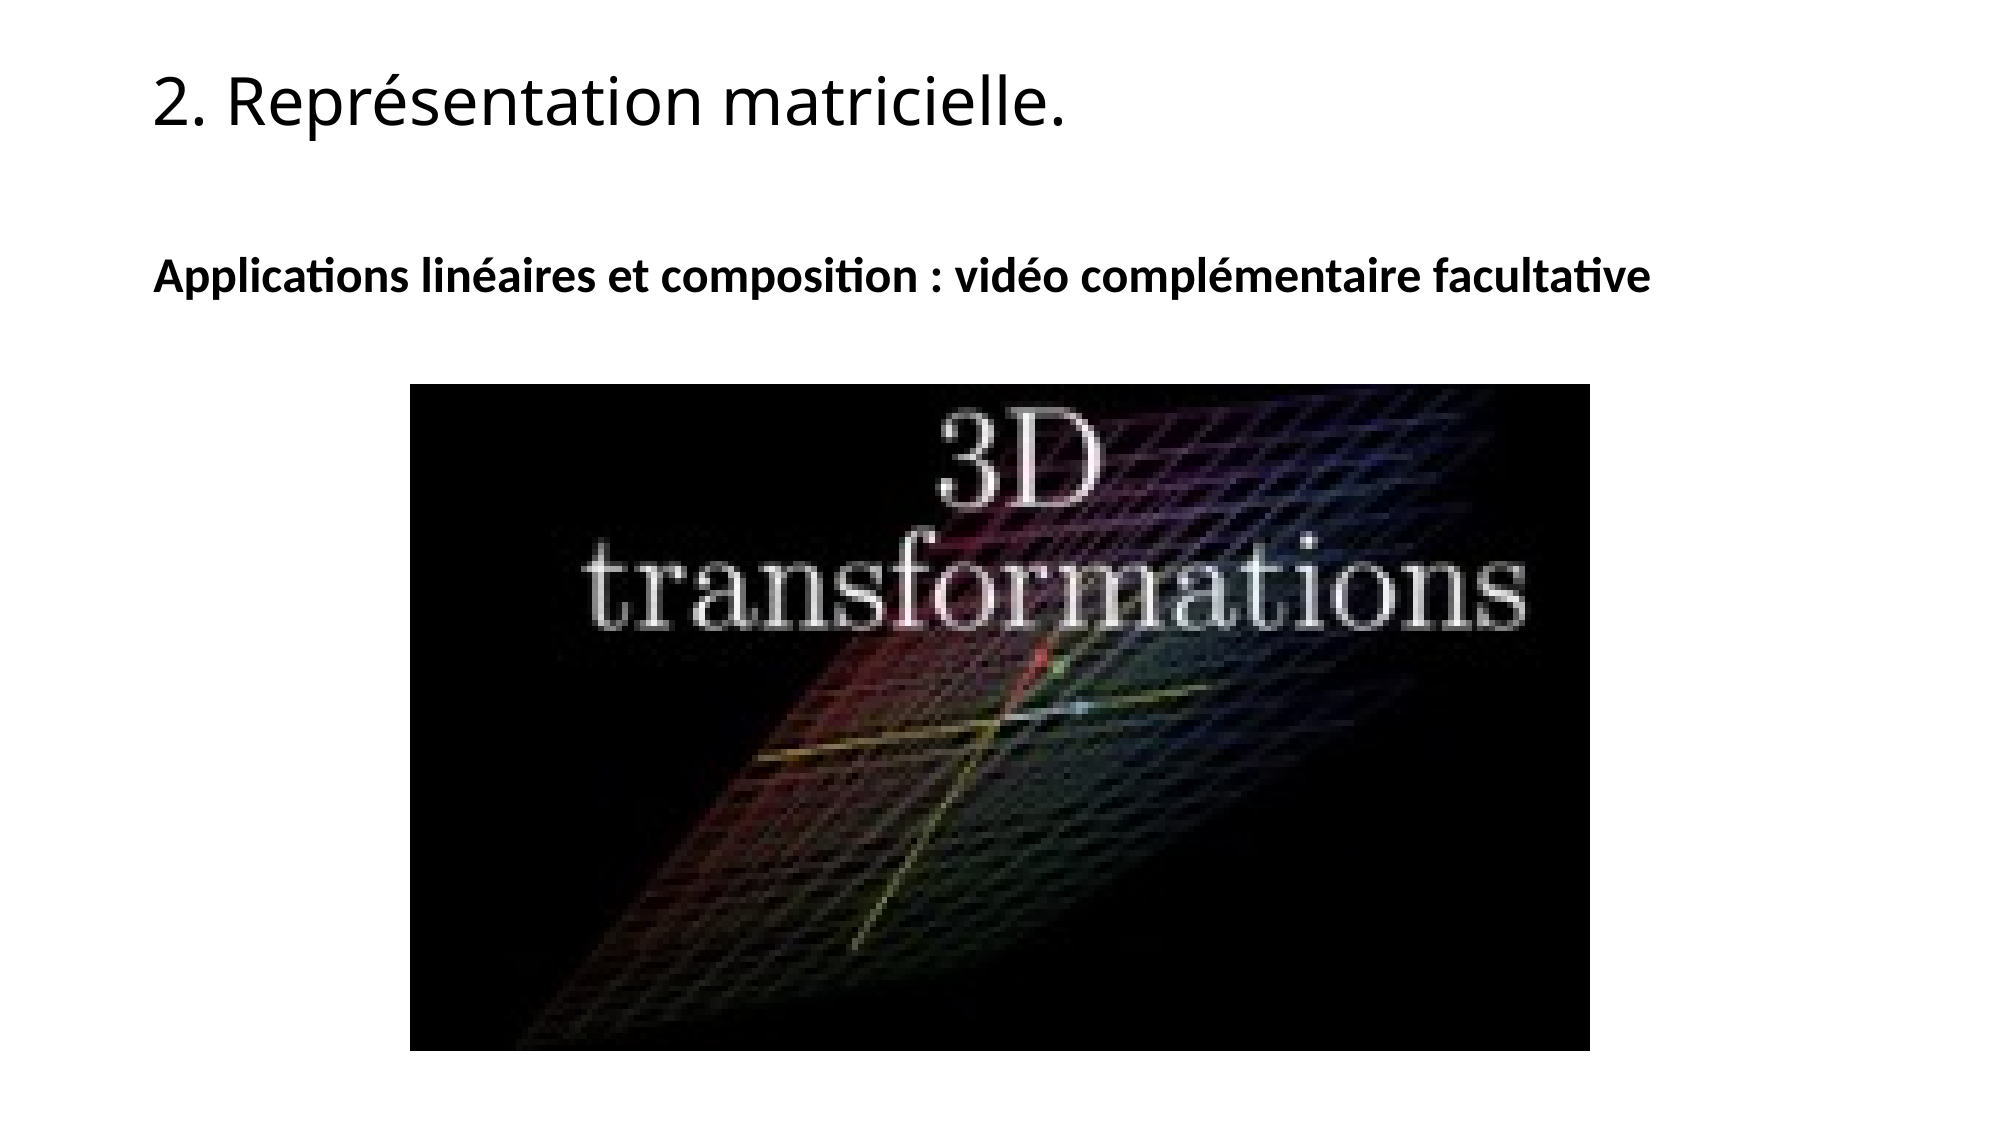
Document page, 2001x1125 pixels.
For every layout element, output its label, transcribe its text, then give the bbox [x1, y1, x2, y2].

text_box Applications linéaires et composition : vidéo complémentaire facultative [138, 234, 1866, 310]
text_box 2. Représentation matricielle. [137, 59, 1863, 155]
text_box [409, 383, 1591, 1052]
